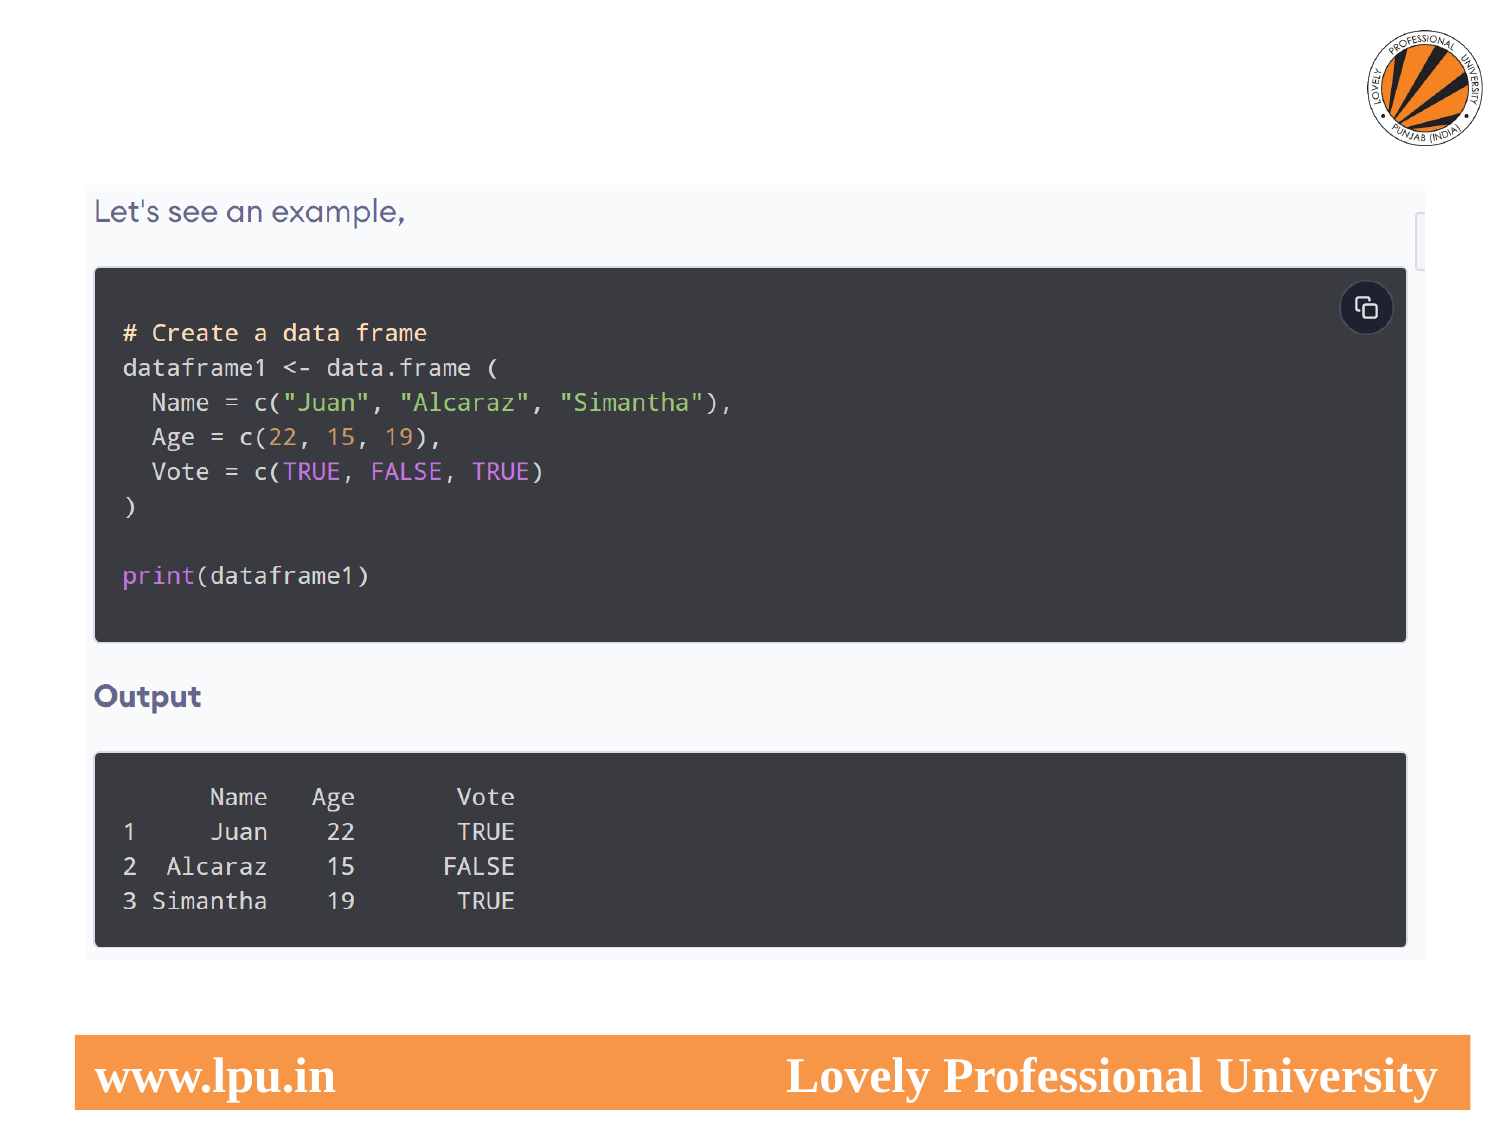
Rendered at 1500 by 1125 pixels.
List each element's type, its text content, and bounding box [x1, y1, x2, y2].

picture [1366, 30, 1483, 147]
picture [85, 184, 1426, 960]
text_box www.lpu.in Lovely Professional University [74, 1034, 1471, 1110]
